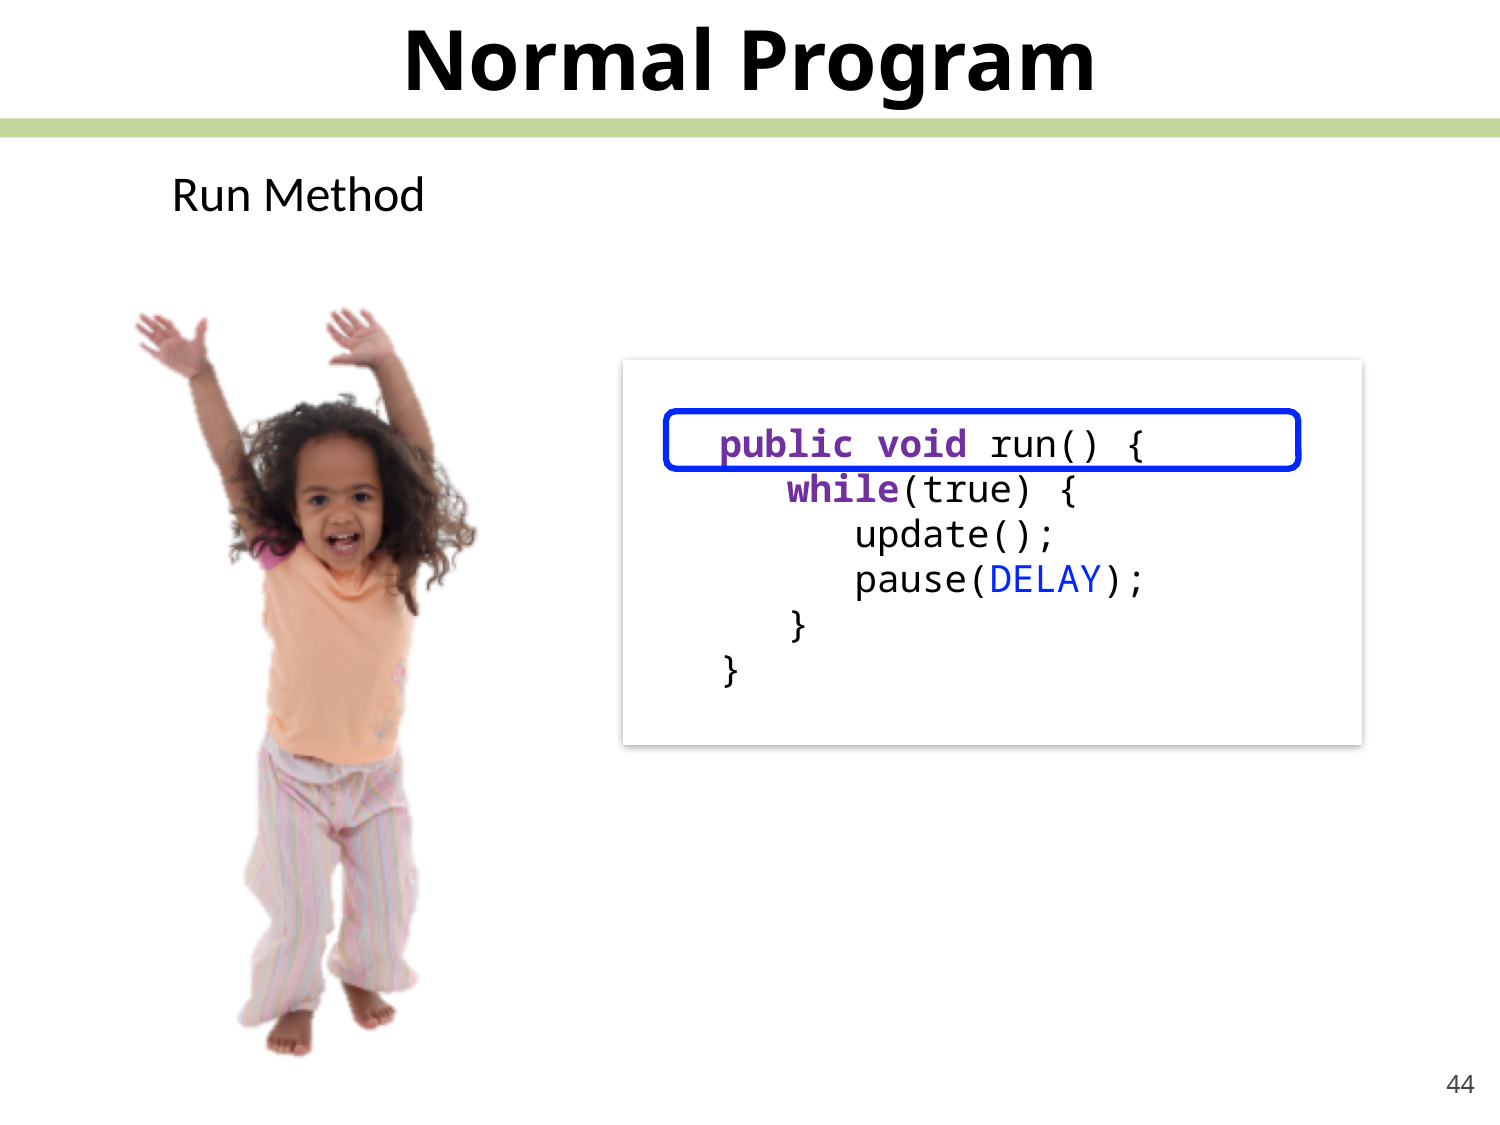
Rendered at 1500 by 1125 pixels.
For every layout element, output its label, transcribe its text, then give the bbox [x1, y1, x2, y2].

text_box Normal Program [0, 0, 1500, 120]
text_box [672, 374, 1348, 734]
picture [40, 185, 672, 1125]
text_box Run Method [157, 154, 441, 185]
